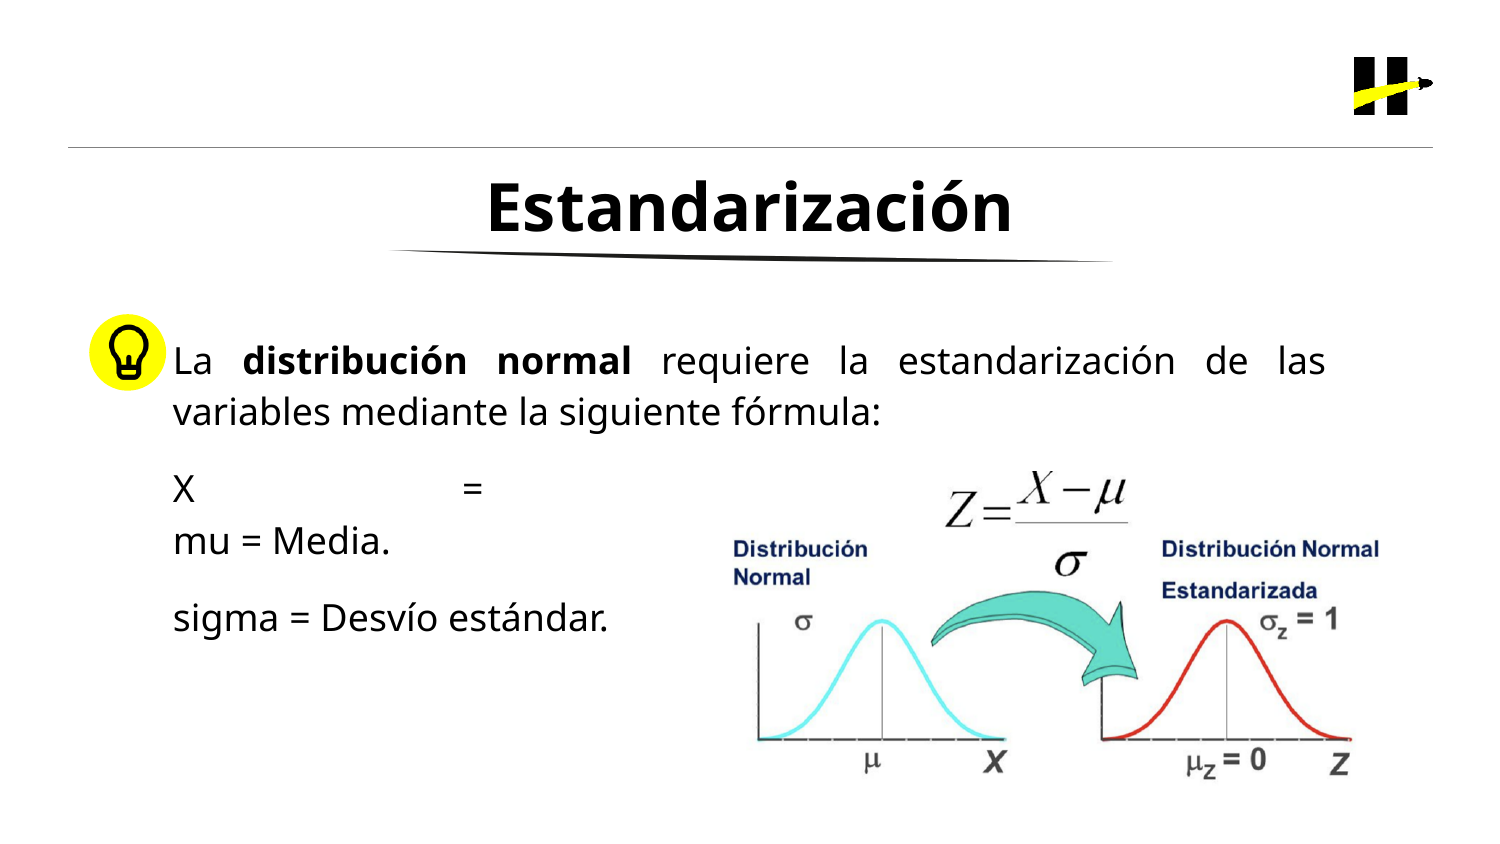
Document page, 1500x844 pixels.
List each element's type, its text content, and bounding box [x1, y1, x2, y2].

picture [0, 0, 1500, 123]
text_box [89, 314, 1343, 458]
text_box Estandarización [0, 123, 1500, 286]
picture [386, 250, 1114, 262]
picture [0, 286, 1500, 844]
